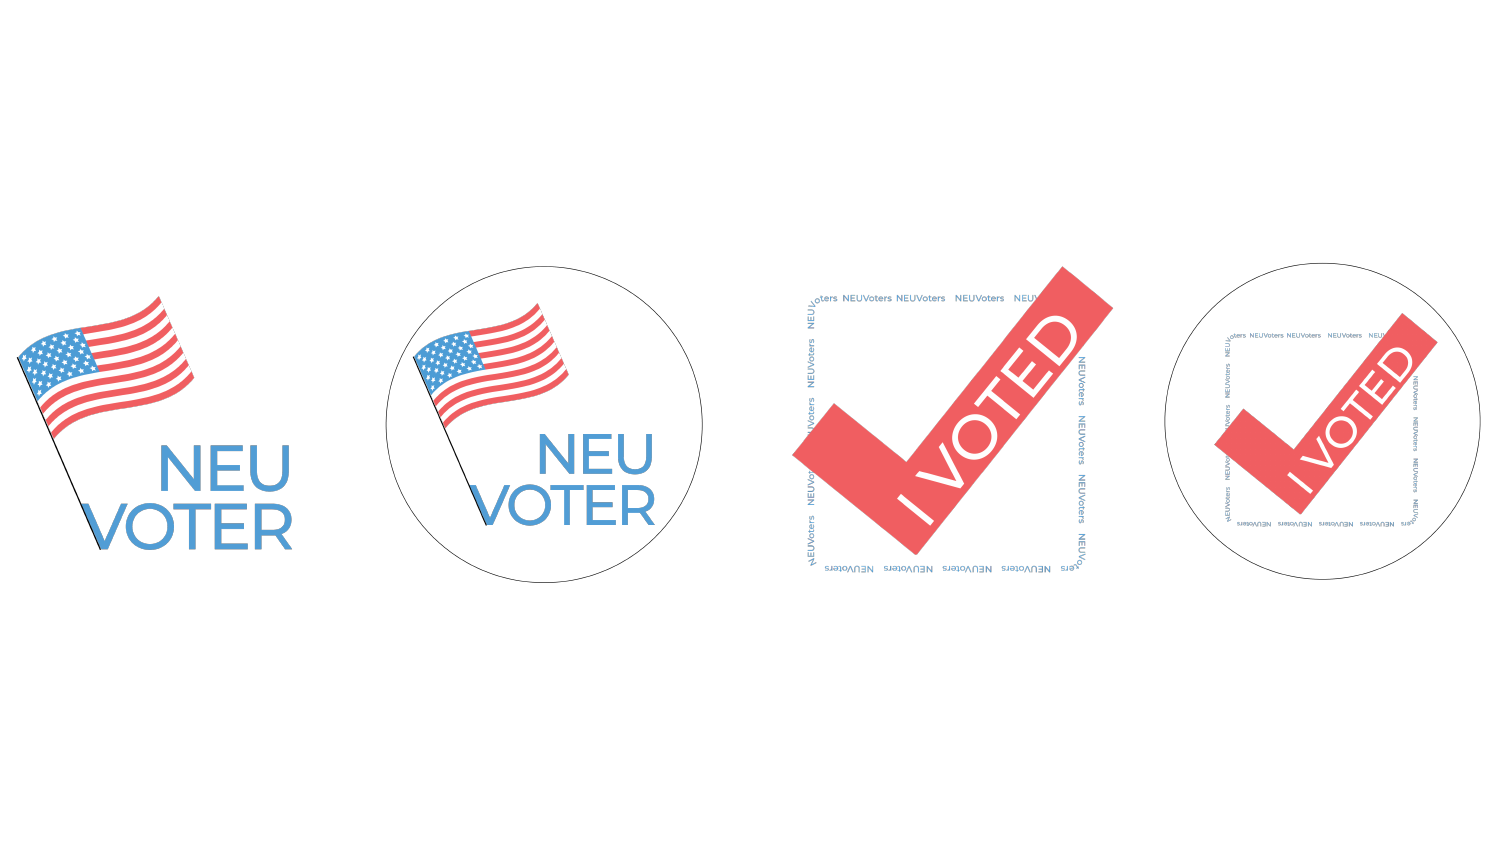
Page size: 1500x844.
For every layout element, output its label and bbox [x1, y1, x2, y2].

picture [362, 239, 710, 587]
picture [0, 223, 356, 620]
picture [1152, 248, 1500, 596]
picture [742, 248, 1139, 596]
